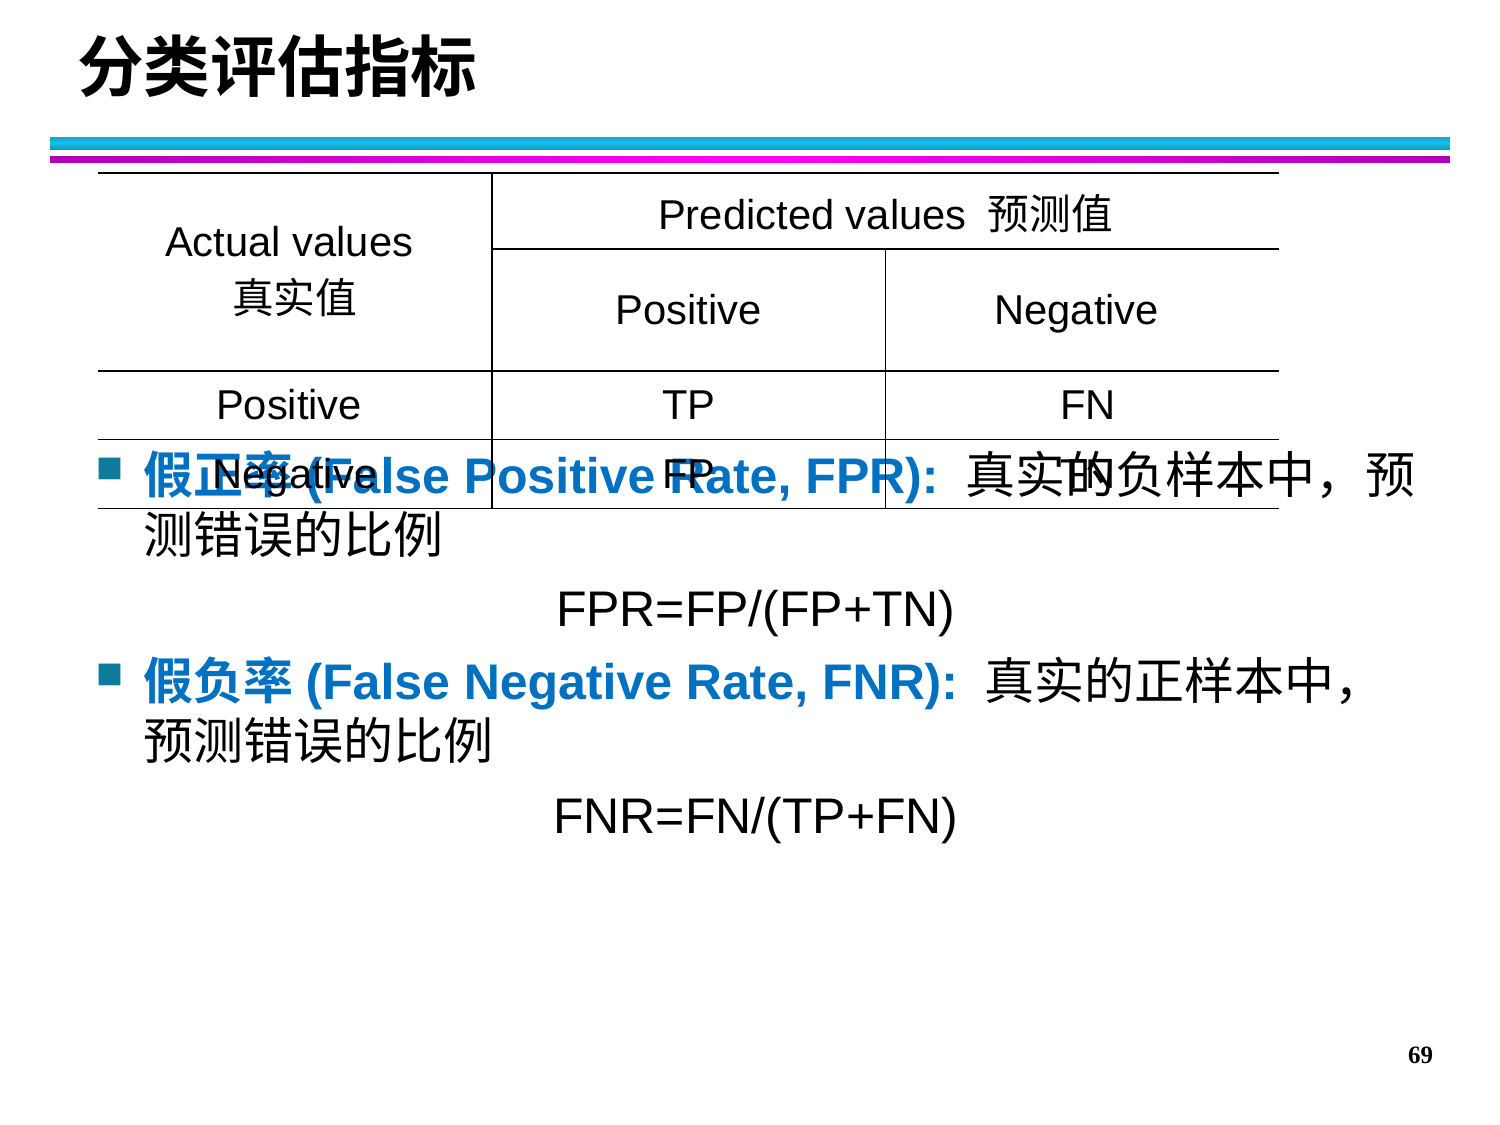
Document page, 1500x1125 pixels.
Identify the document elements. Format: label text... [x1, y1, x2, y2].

title 分类评估指标 [62, 24, 1421, 113]
table_header Actual values 真实值 [98, 174, 491, 370]
table_header Predicted values 预测值 [493, 174, 1279, 248]
table_cell TP [493, 372, 885, 439]
table_cell Positive [98, 372, 491, 439]
list 假正率(False Positive Rate, FPR): 真实的负样本中，预测错误的比例 FPR=FP/(FP+TN) 假负率(False Negative Rate, FNR): 真实的正样本中，预测错误的比例 FNR=FN/(TP+FN) [80, 184, 1431, 983]
table_cell Negative [98, 440, 491, 508]
table_cell Positive [493, 250, 885, 370]
table_cell Negative [886, 250, 1279, 370]
table_cell TN [886, 440, 1279, 508]
table_cell FN [886, 372, 1279, 439]
slide_number 69 [1110, 1024, 1449, 1084]
table_cell FP [493, 440, 885, 508]
